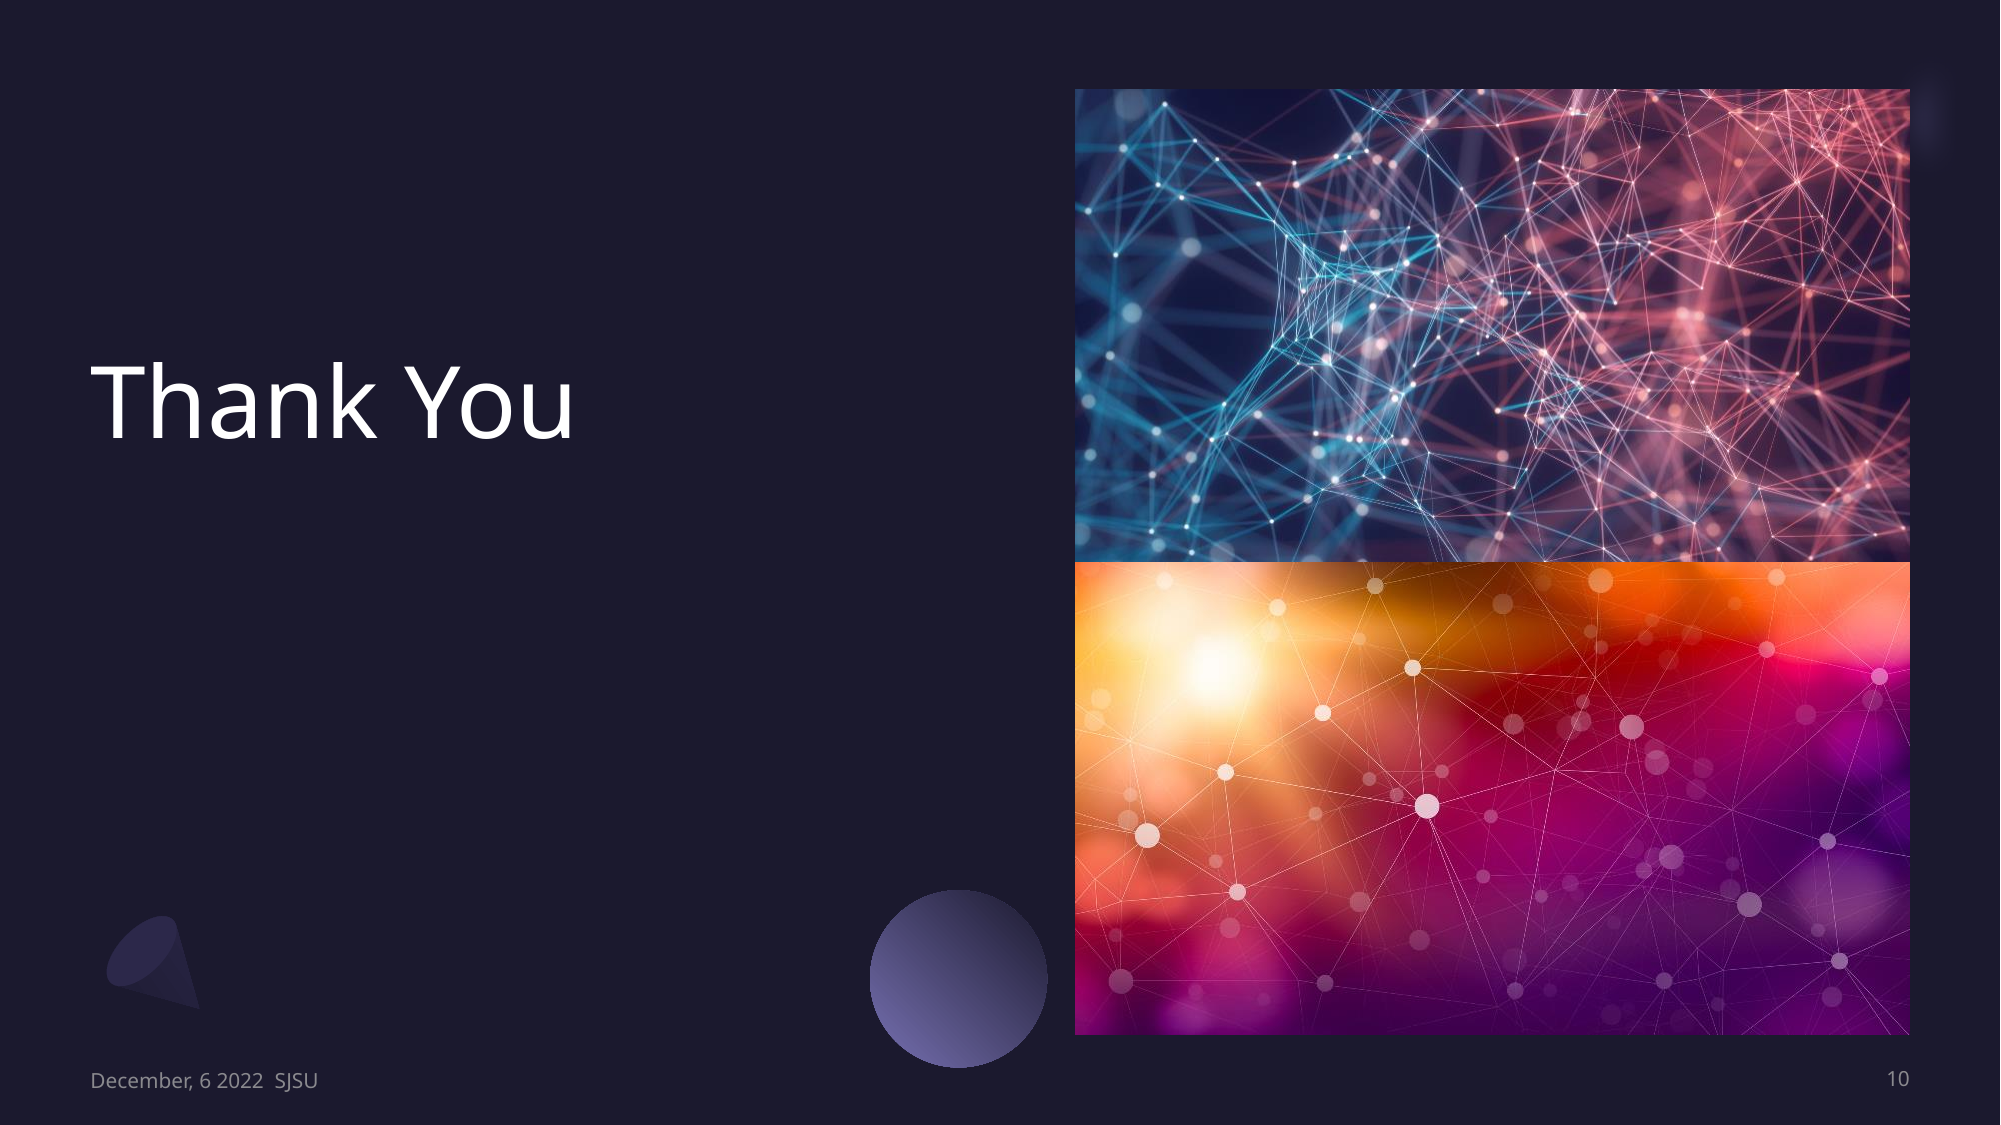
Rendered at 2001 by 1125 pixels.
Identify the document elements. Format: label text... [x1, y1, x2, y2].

picture [1075, 89, 1910, 1035]
title Thank You [90, 90, 983, 580]
slide_number 10 [1632, 1067, 1910, 1093]
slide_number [90, 1067, 522, 1093]
